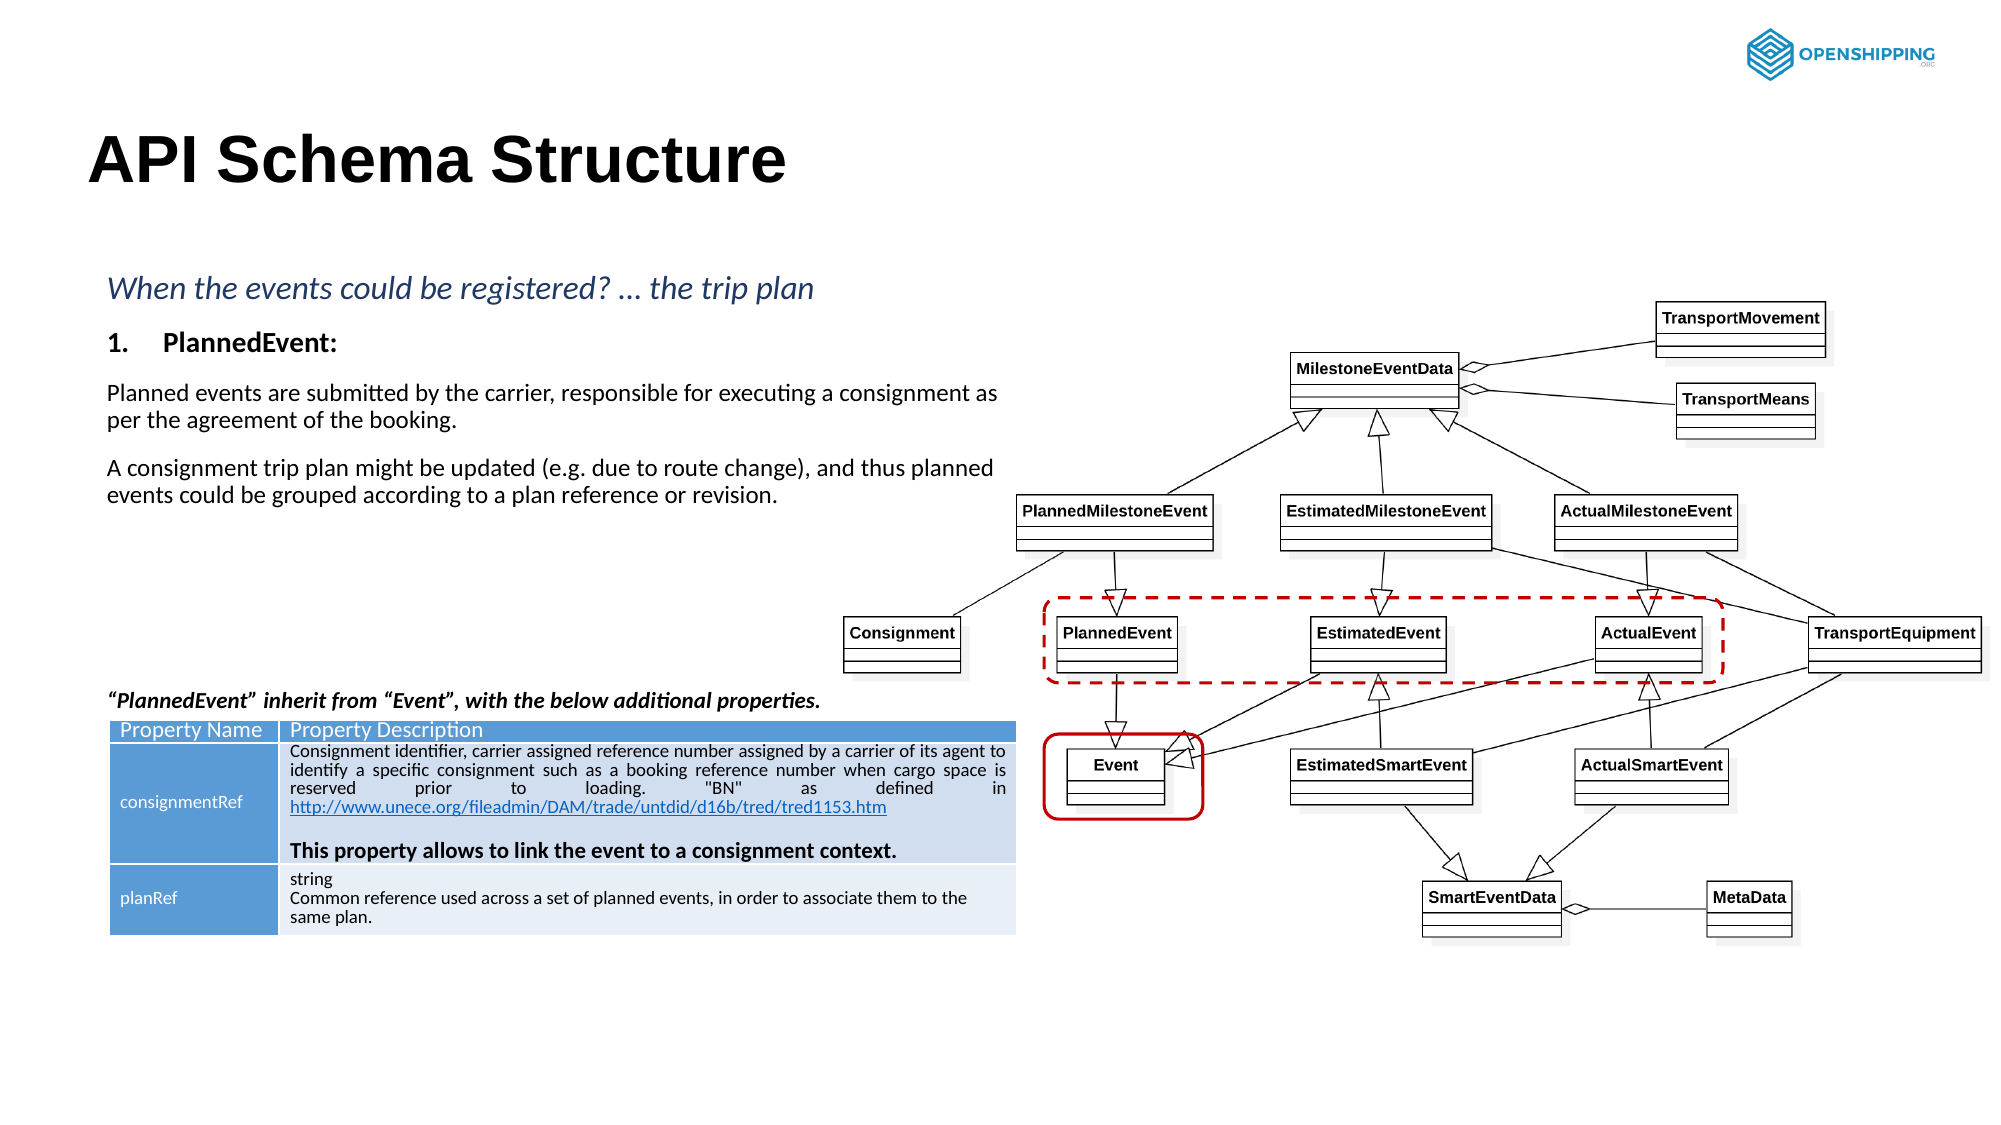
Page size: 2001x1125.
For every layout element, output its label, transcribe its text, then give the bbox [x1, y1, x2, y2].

title API Schema Structure [72, 67, 1931, 255]
table_header Property Name [110, 721, 278, 742]
picture [1747, 28, 1936, 81]
table_header Property Description [280, 721, 832, 742]
text_box “PlannedEvent” inherit from “Event”, with the below additional properties. [91, 681, 832, 726]
table_cell planRef [110, 865, 278, 935]
text_box When the events could be registered? … the trip plan PlannedEvent: Planned events are submitted by the carrier, responsible for executing a consignment as per the agreement of the booking. A consignment trip plan might be updated (e.g. due to route change), and thus planned events could be grouped according to a plan reference or revision. [91, 263, 1017, 681]
table_cell consignmentRef [110, 744, 278, 863]
table_cell string Common reference used across a set of planned events, in order to associate them to the same plan. [280, 865, 832, 935]
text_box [832, 290, 2000, 957]
table_cell Consignment identifier, carrier assigned reference number assigned by a carrier of its agent to identify a specific consignment such as a booking reference number when cargo space is reserved prior to loading. "BN" as defined in http://www.unece.org/fileadmin/DAM/trade/untdid/d16b/tred/tred1153.htm This property allows to link the event to a consignment context. [280, 744, 832, 863]
